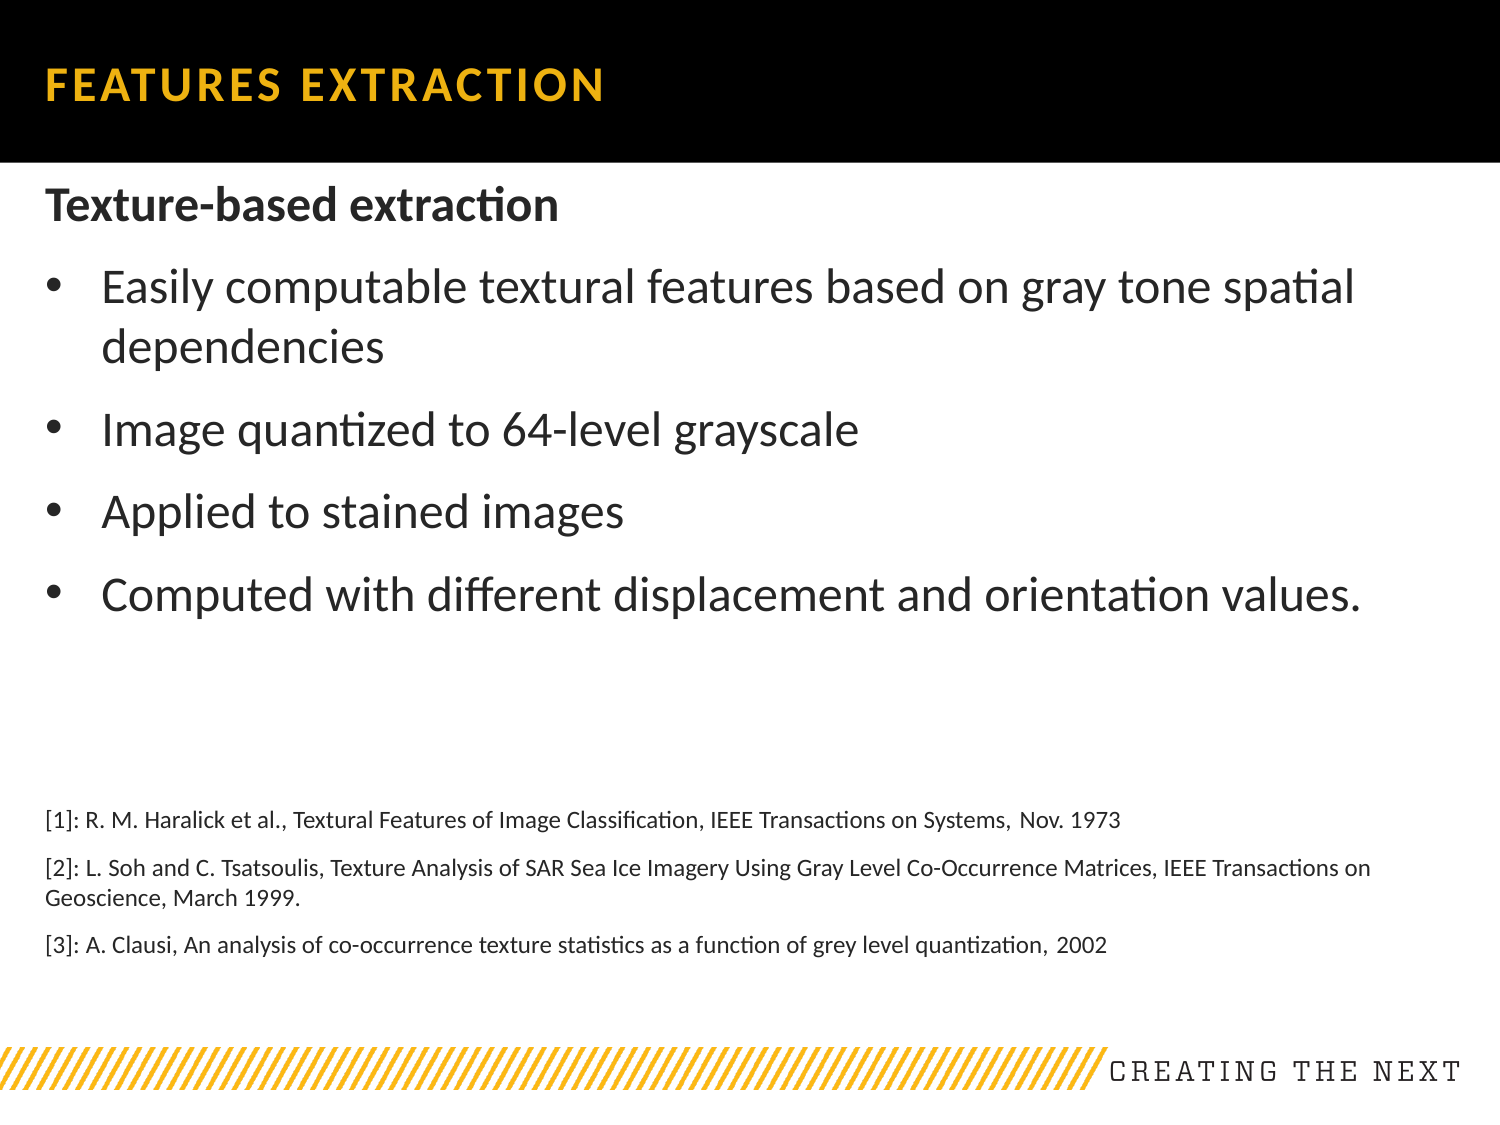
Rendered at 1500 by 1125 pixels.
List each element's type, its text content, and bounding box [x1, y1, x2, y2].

title Features extraction [0, 0, 1500, 163]
list Texture-based extraction Easily computable textural features based on gray tone spatial dependencies Image quantized to 64-level grayscale Applied to stained images Computed with different displacement and orientation values. [1]: R. M. Haralick et al., Textural Features of Image Classification, IEEE Transactions on Systems, Nov. 1973 [2]: L. Soh and C. Tsatsoulis, Texture Analysis of SAR Sea Ice Imagery Using Gray Level Co-Occurrence Matrices, IEEE Transactions on Geoscience, March 1999. [3]: A. Clausi, An analysis of co-occurrence texture statistics as a function of grey level quantization, 2002 [0, 163, 1500, 1012]
